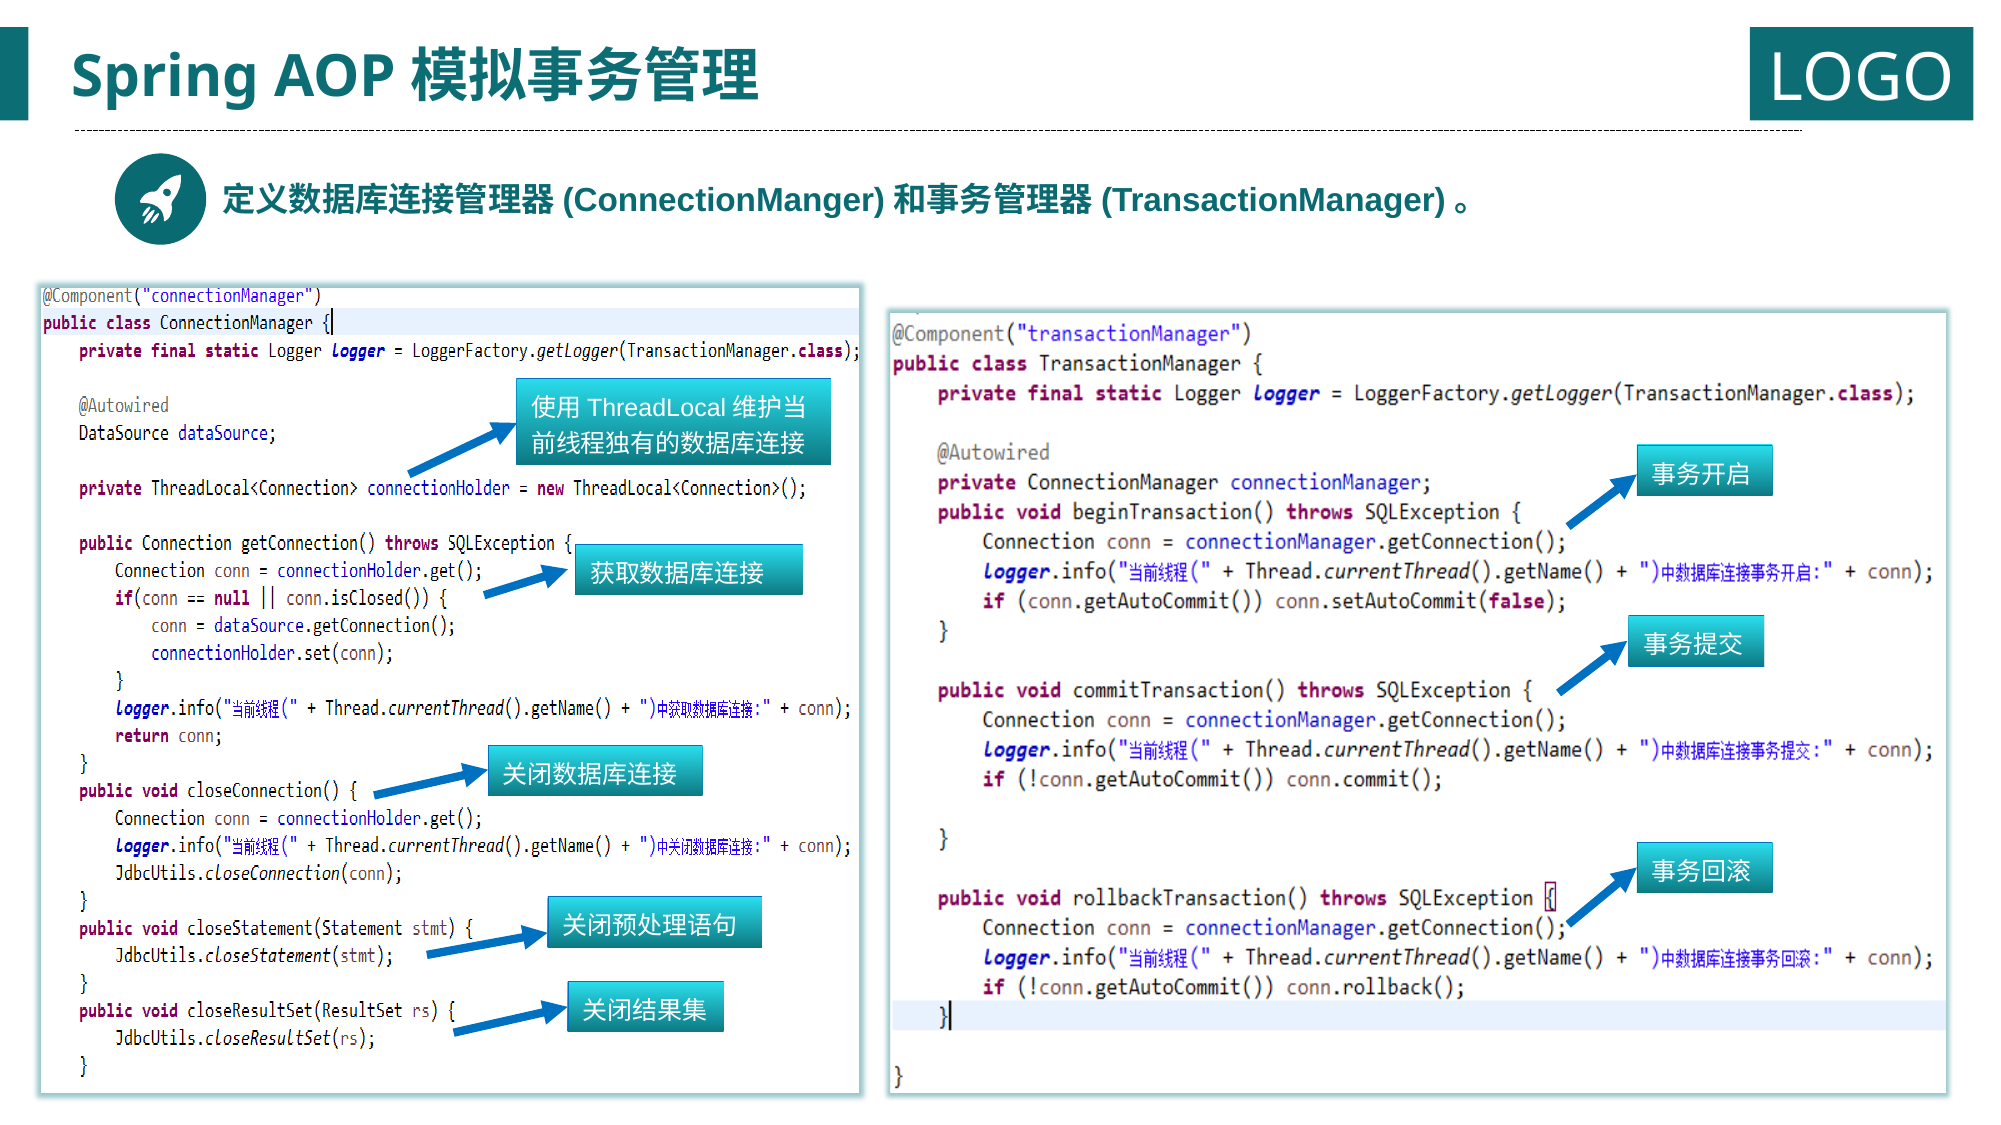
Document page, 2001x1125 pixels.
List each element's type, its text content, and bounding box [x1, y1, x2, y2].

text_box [1571, 474, 1637, 525]
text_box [378, 769, 489, 795]
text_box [1571, 867, 1637, 922]
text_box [412, 422, 518, 473]
picture [41, 288, 859, 1093]
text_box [488, 569, 568, 595]
text_box Spring AOP模拟事务管理 [49, 30, 776, 70]
picture [889, 313, 1946, 1093]
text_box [0, 70, 1797, 245]
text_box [457, 1006, 568, 1032]
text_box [1561, 640, 1628, 691]
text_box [430, 932, 548, 955]
